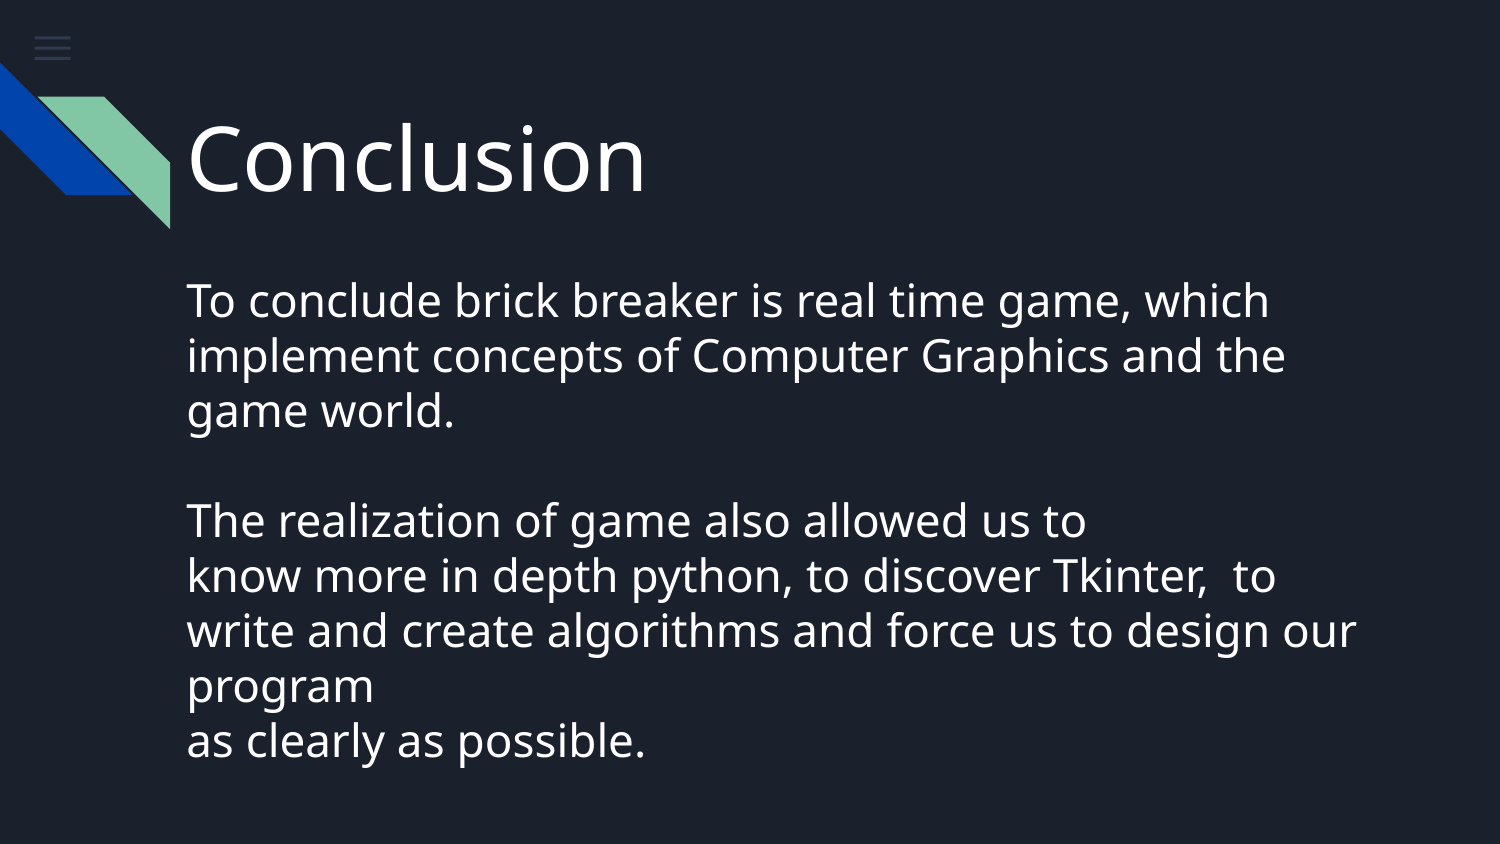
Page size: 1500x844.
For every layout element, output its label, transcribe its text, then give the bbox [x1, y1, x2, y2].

text_box Conclusion To conclude brick breaker is real time game, which implement concepts of Computer Graphics and the game world. The realization of game also allowed us to know more in depth python, to discover Tkinter, to write and create algorithms and force us to design our program as clearly as possible. [171, 86, 1401, 837]
